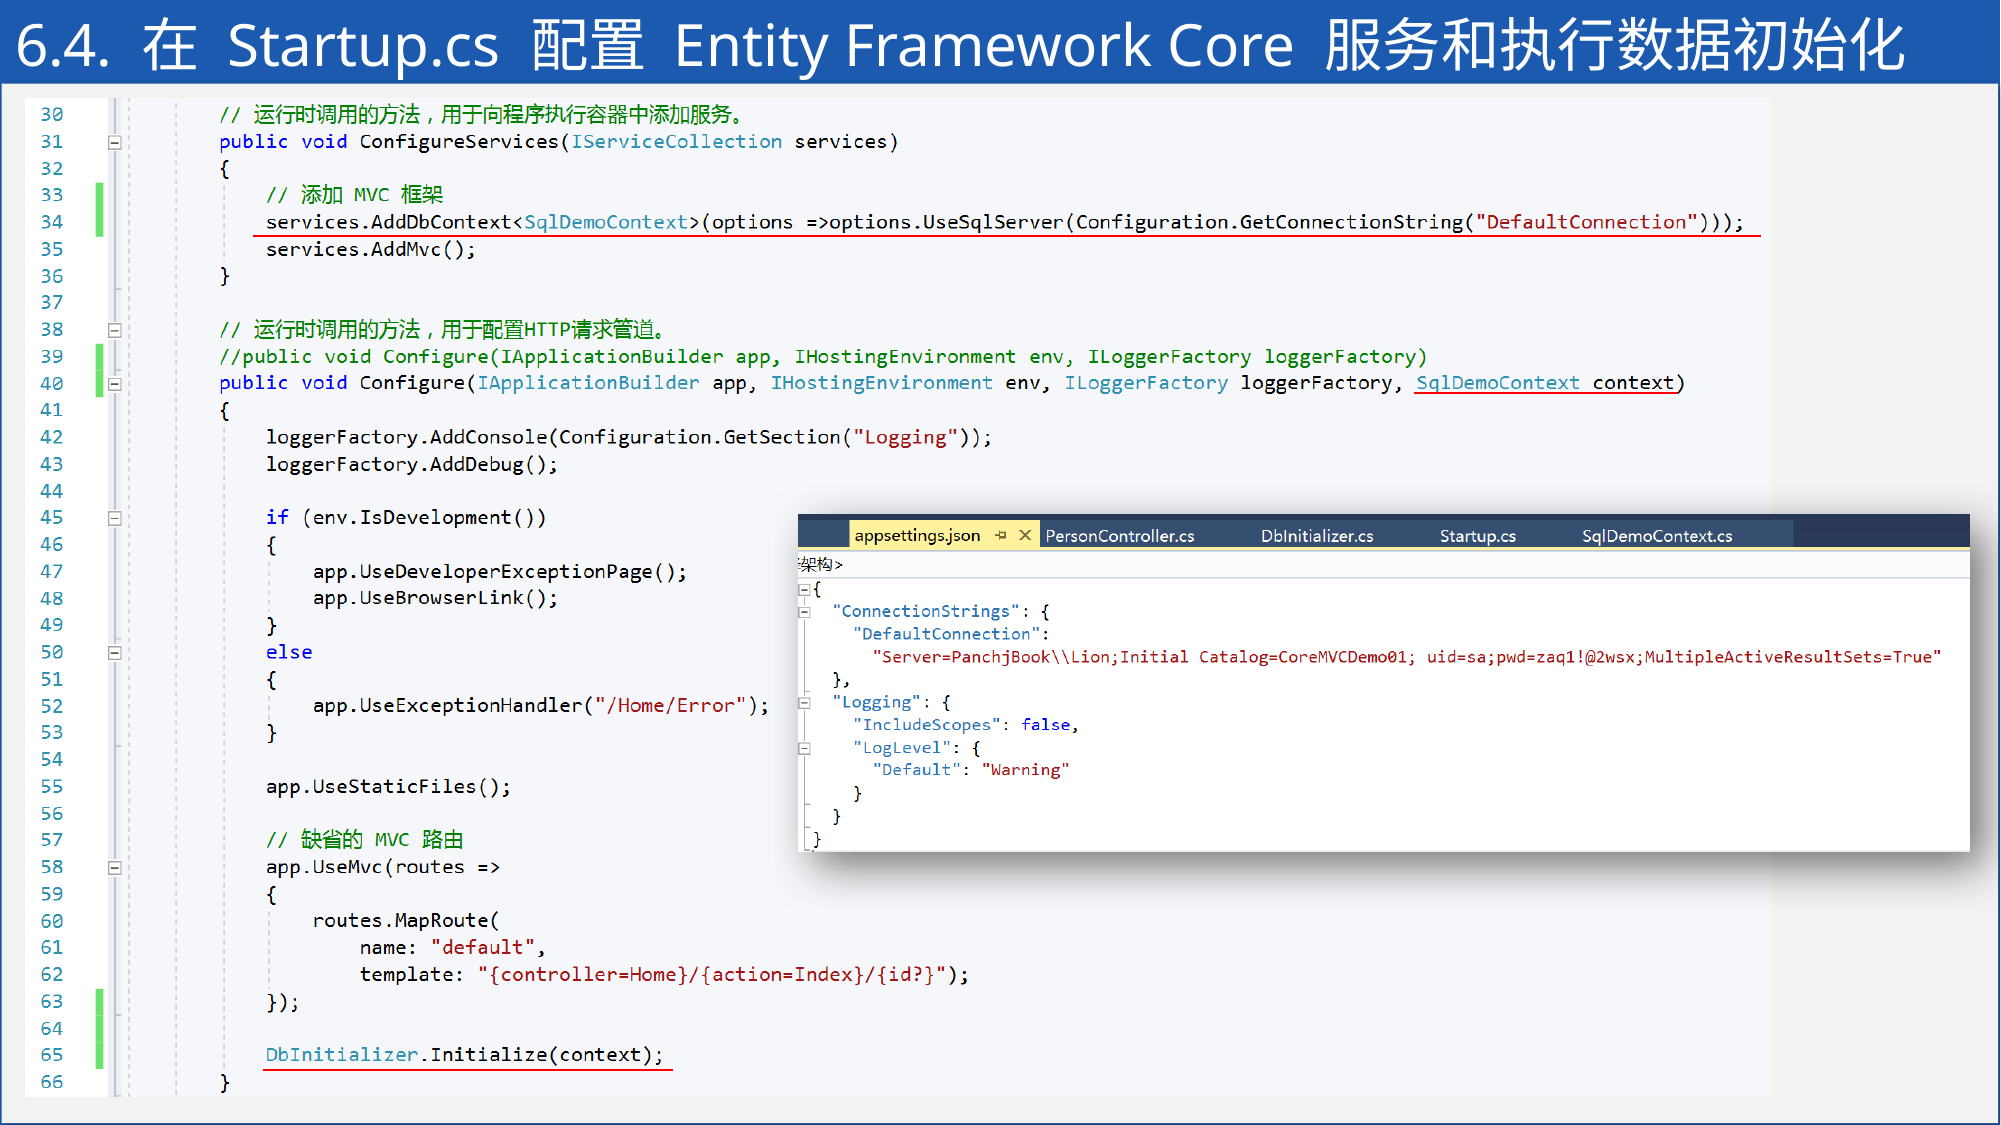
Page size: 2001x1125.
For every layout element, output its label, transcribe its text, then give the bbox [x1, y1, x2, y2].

picture [25, 97, 1970, 1097]
title 6.4. 在 Startup.cs 配置 Entity Framework Core 服务和执行数据初始化 [0, 1, 2000, 84]
